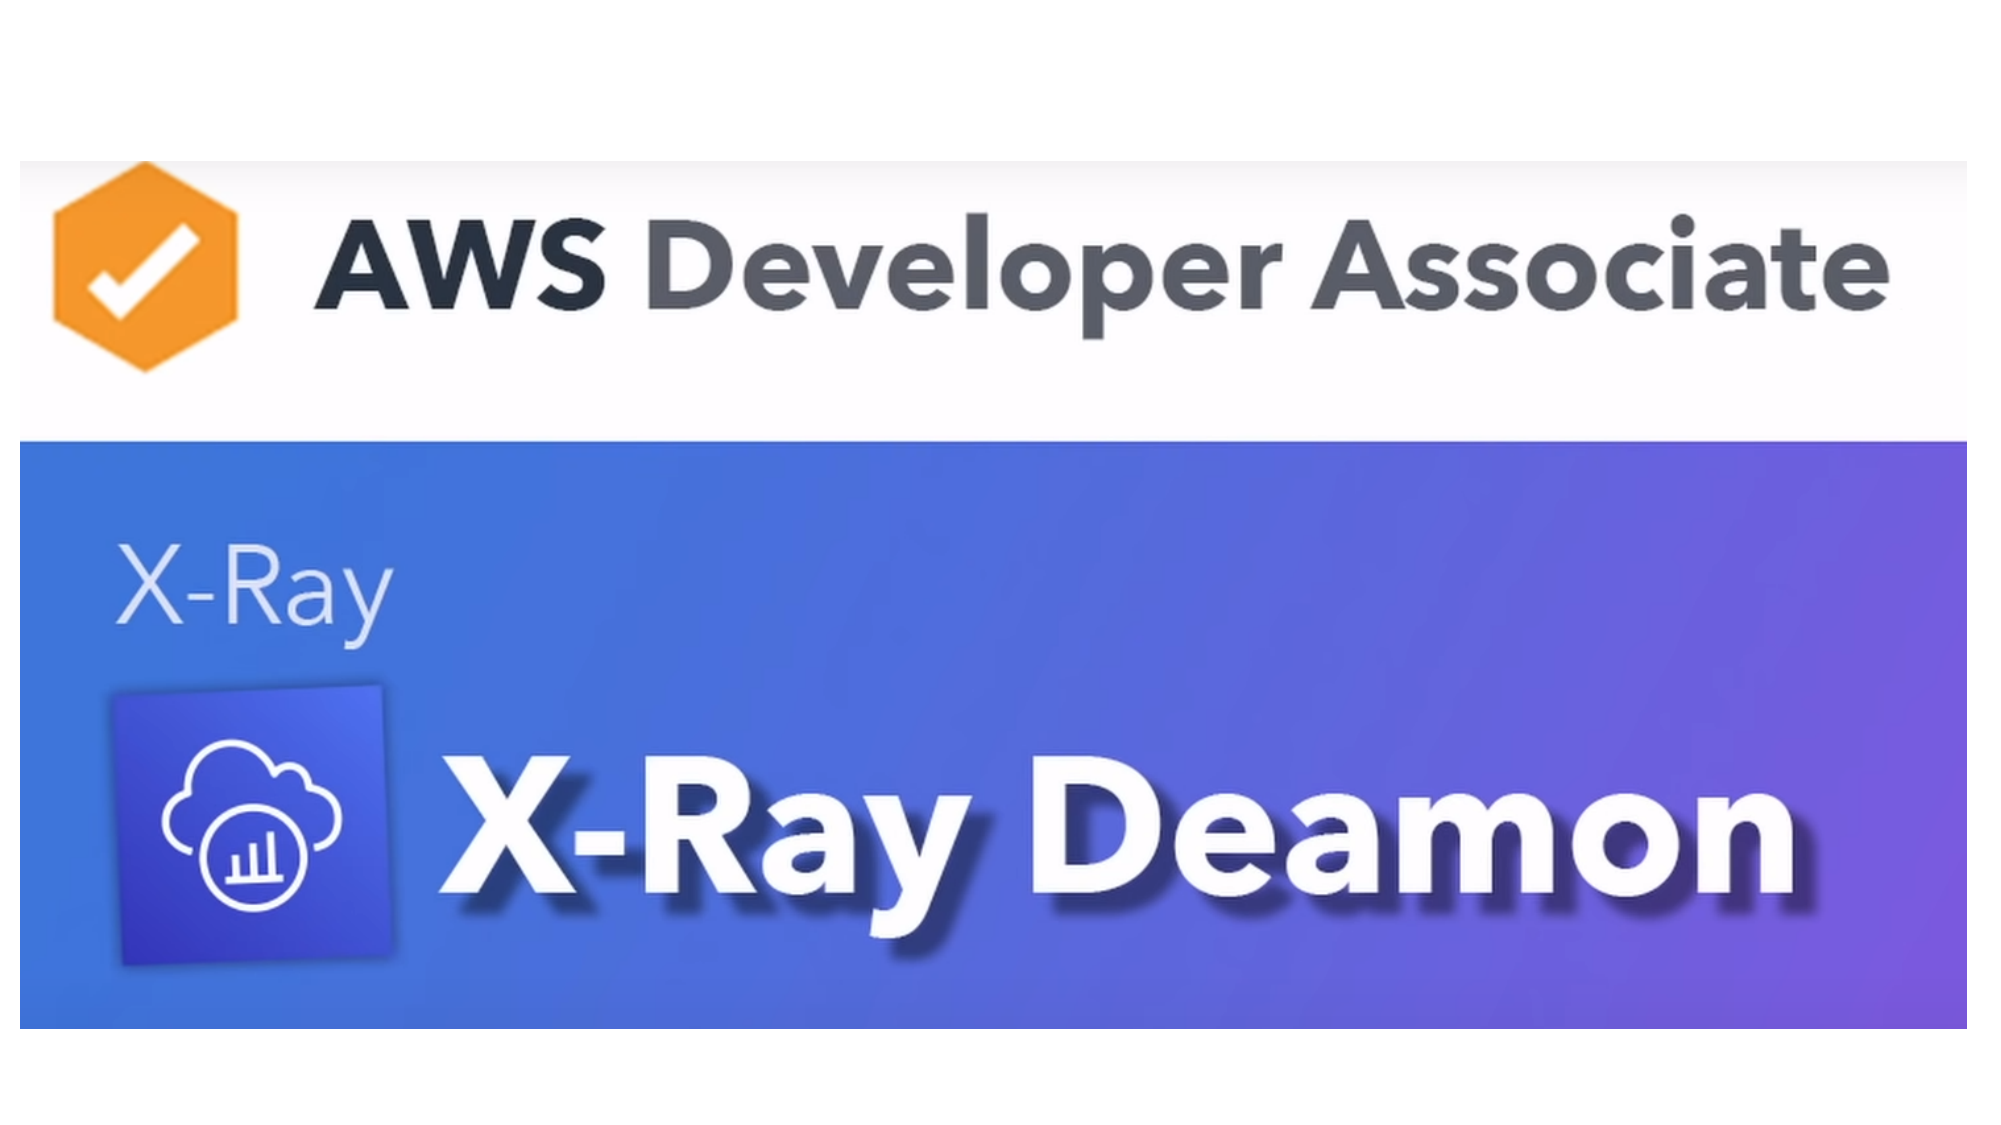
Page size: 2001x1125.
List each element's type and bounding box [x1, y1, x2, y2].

picture [20, 161, 1968, 1029]
